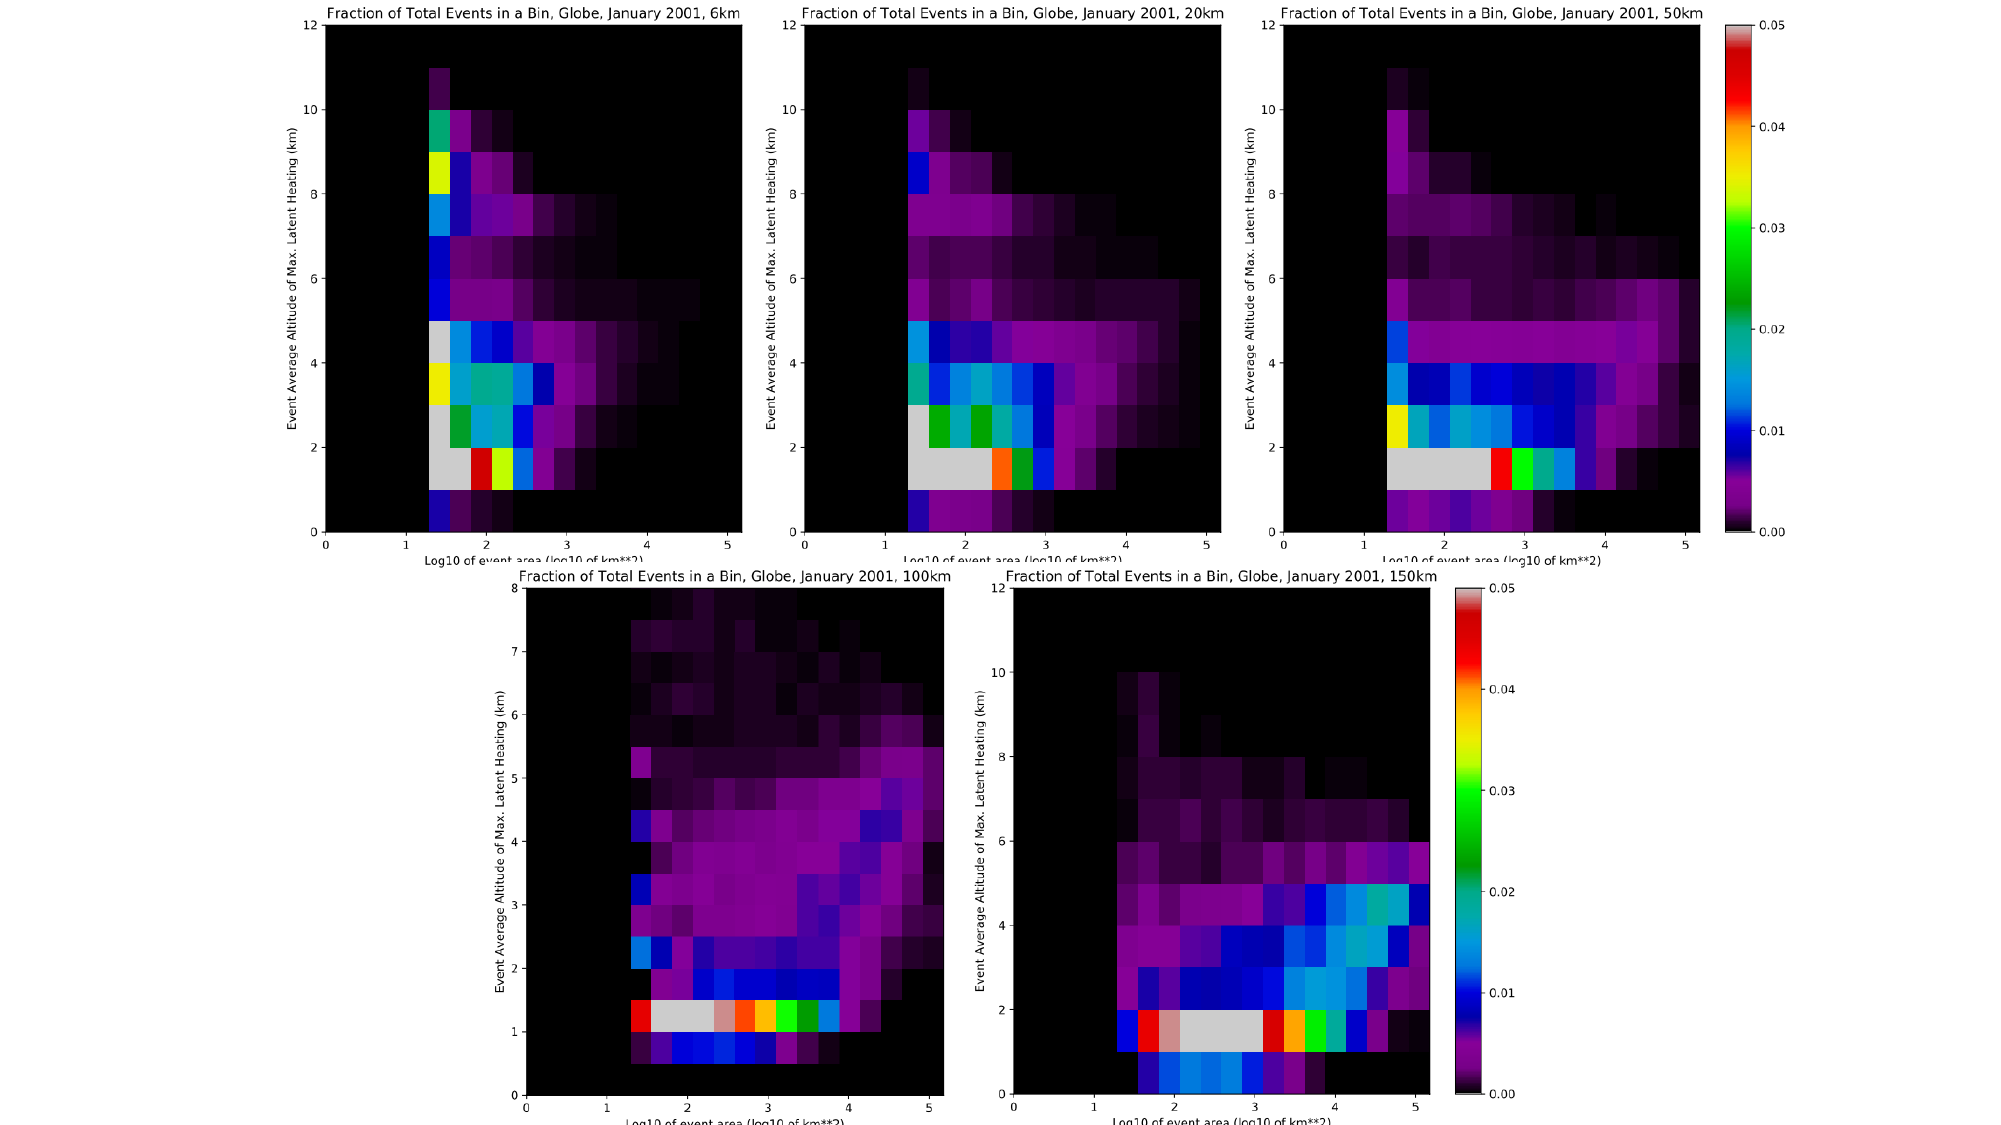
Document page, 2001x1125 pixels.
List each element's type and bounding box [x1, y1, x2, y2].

picture [277, 0, 1791, 1125]
